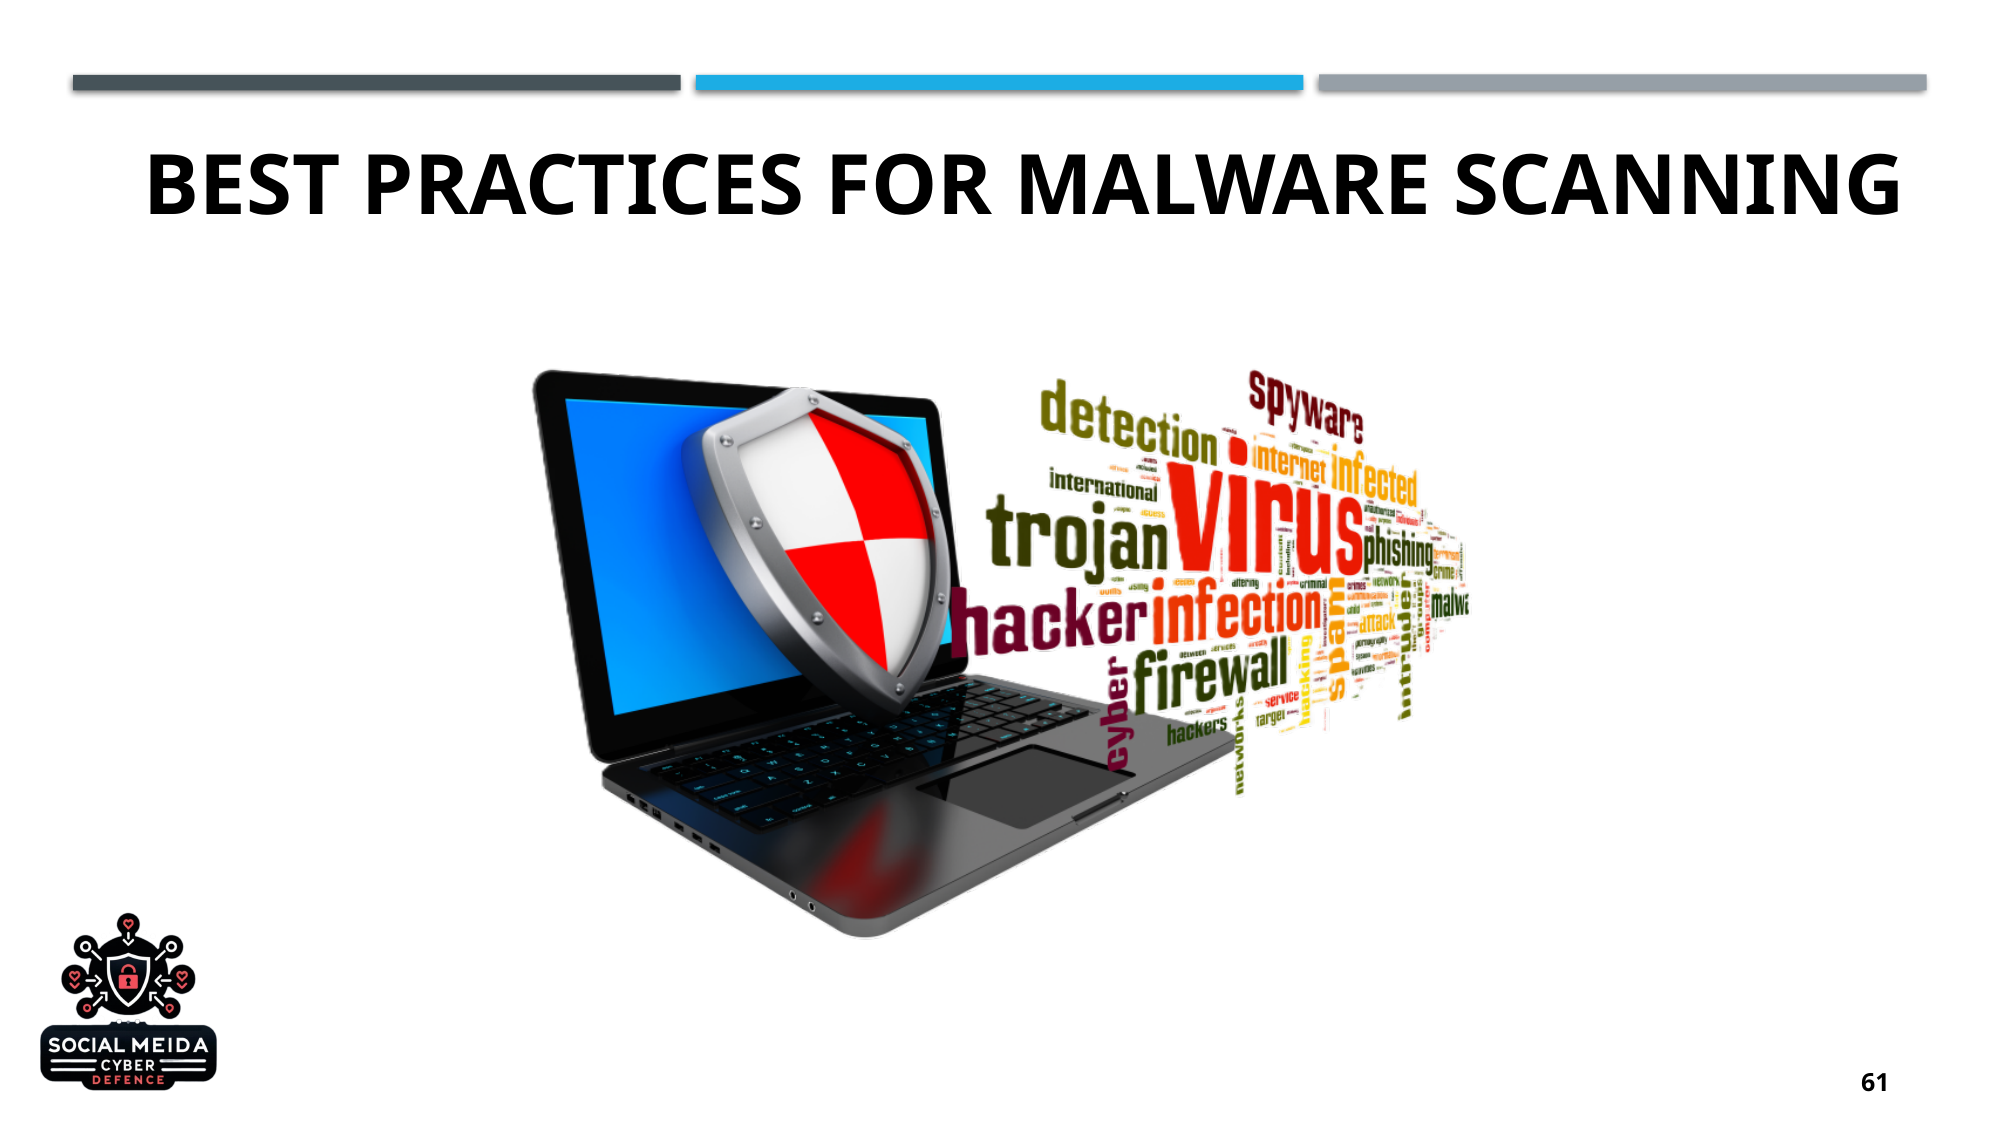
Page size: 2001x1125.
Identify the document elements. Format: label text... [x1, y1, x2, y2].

picture [35, 908, 221, 1098]
text_box Best practices for malware scanning [120, 120, 1930, 239]
slide_number 61 [1732, 1053, 1905, 1114]
picture [496, 321, 1504, 983]
